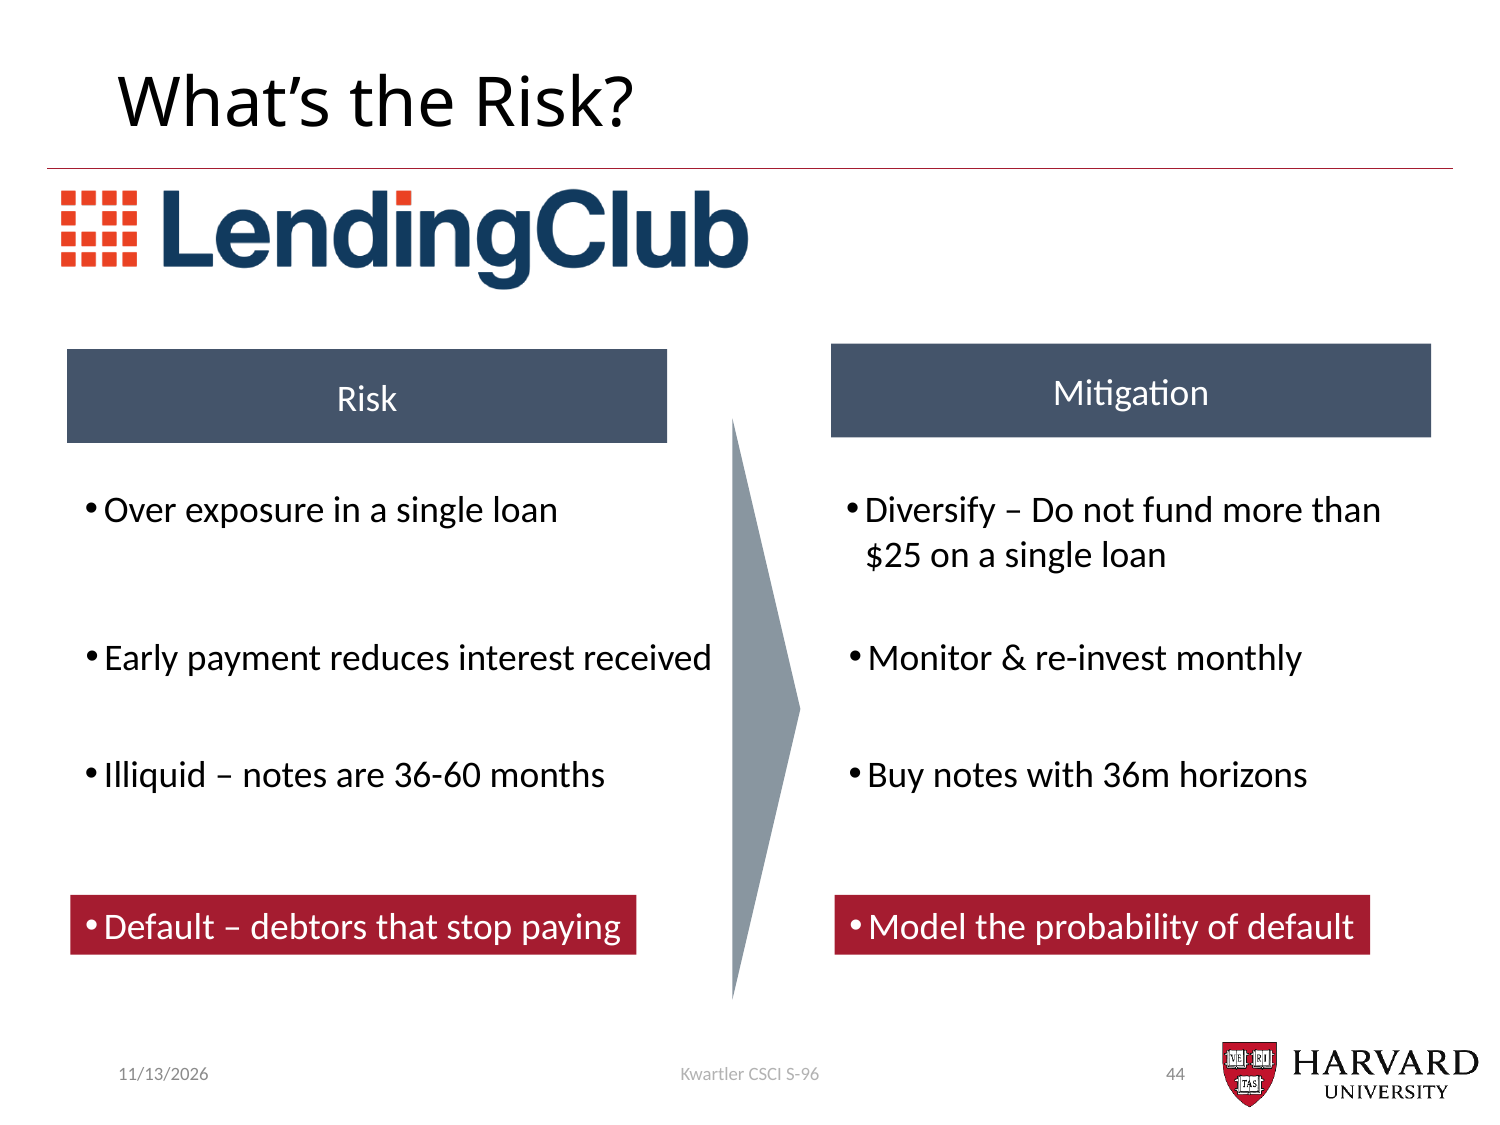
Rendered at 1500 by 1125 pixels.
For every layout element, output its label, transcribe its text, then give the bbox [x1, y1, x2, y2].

text_box Illiquid – notes are 36-60 months [70, 742, 621, 803]
title What’s the Risk? [103, 59, 1397, 157]
text_box Buy notes with 36m horizons [833, 742, 1324, 803]
text_box Mitigation [830, 343, 1432, 438]
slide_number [103, 1042, 441, 1103]
footer Kwartler CSCI S-96 [496, 1042, 1004, 1103]
text_box Early payment reduces interest received [70, 625, 729, 686]
text_box Model the probability of default [834, 894, 1371, 955]
picture [1200, 1024, 1500, 1125]
text_box Over exposure in a single loan [70, 477, 574, 537]
text_box Risk [66, 348, 668, 444]
picture [52, 187, 755, 296]
text_box Monitor & re-invest monthly [834, 625, 1318, 686]
slide_number 44 [1059, 1042, 1200, 1103]
text_box [731, 418, 802, 1000]
text_box Default – debtors that stop paying [70, 894, 637, 955]
text_box Diversify – Do not fund more than $25 on a single loan [831, 477, 1433, 582]
